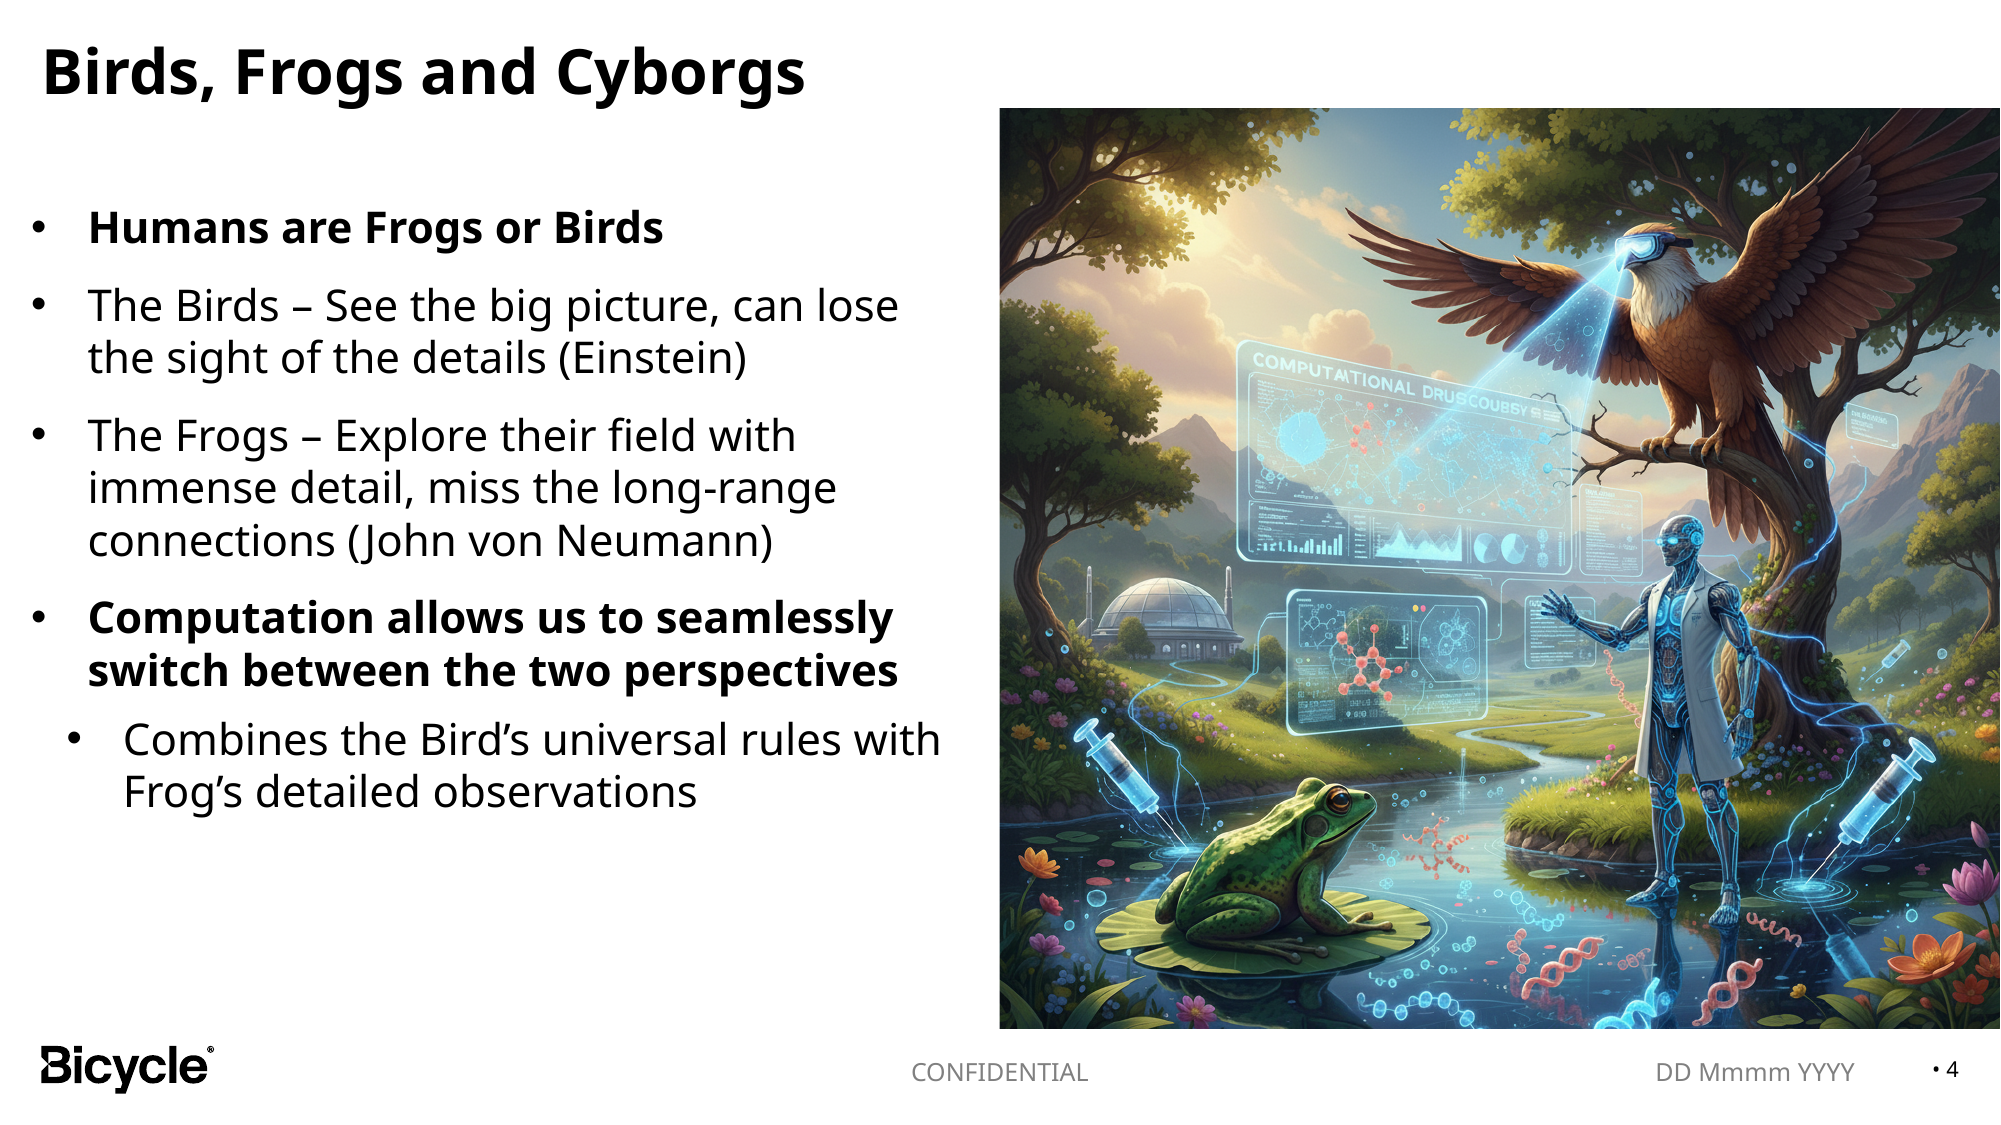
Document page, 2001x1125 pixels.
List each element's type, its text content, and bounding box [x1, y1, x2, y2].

slide_number • 4 [1870, 1041, 1959, 1101]
footer CONFIDENTIAL [683, 1041, 1317, 1101]
title Birds, Frogs and Cyborgs [41, 41, 1959, 109]
list Humans are Frogs or Birds The Birds – See the big picture, can lose the sight of the details (Einstein) The Frogs – Explore their field with immense detail, miss the long-range connections (John von Neumann) Computation allows us to seamlessly switch between the two perspectives Combines the Bird’s universal rules with Frog’s detailed observations [31, 200, 980, 974]
slide_number DD Mmmm YYYY [1317, 1041, 1870, 1101]
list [999, 108, 2000, 1029]
